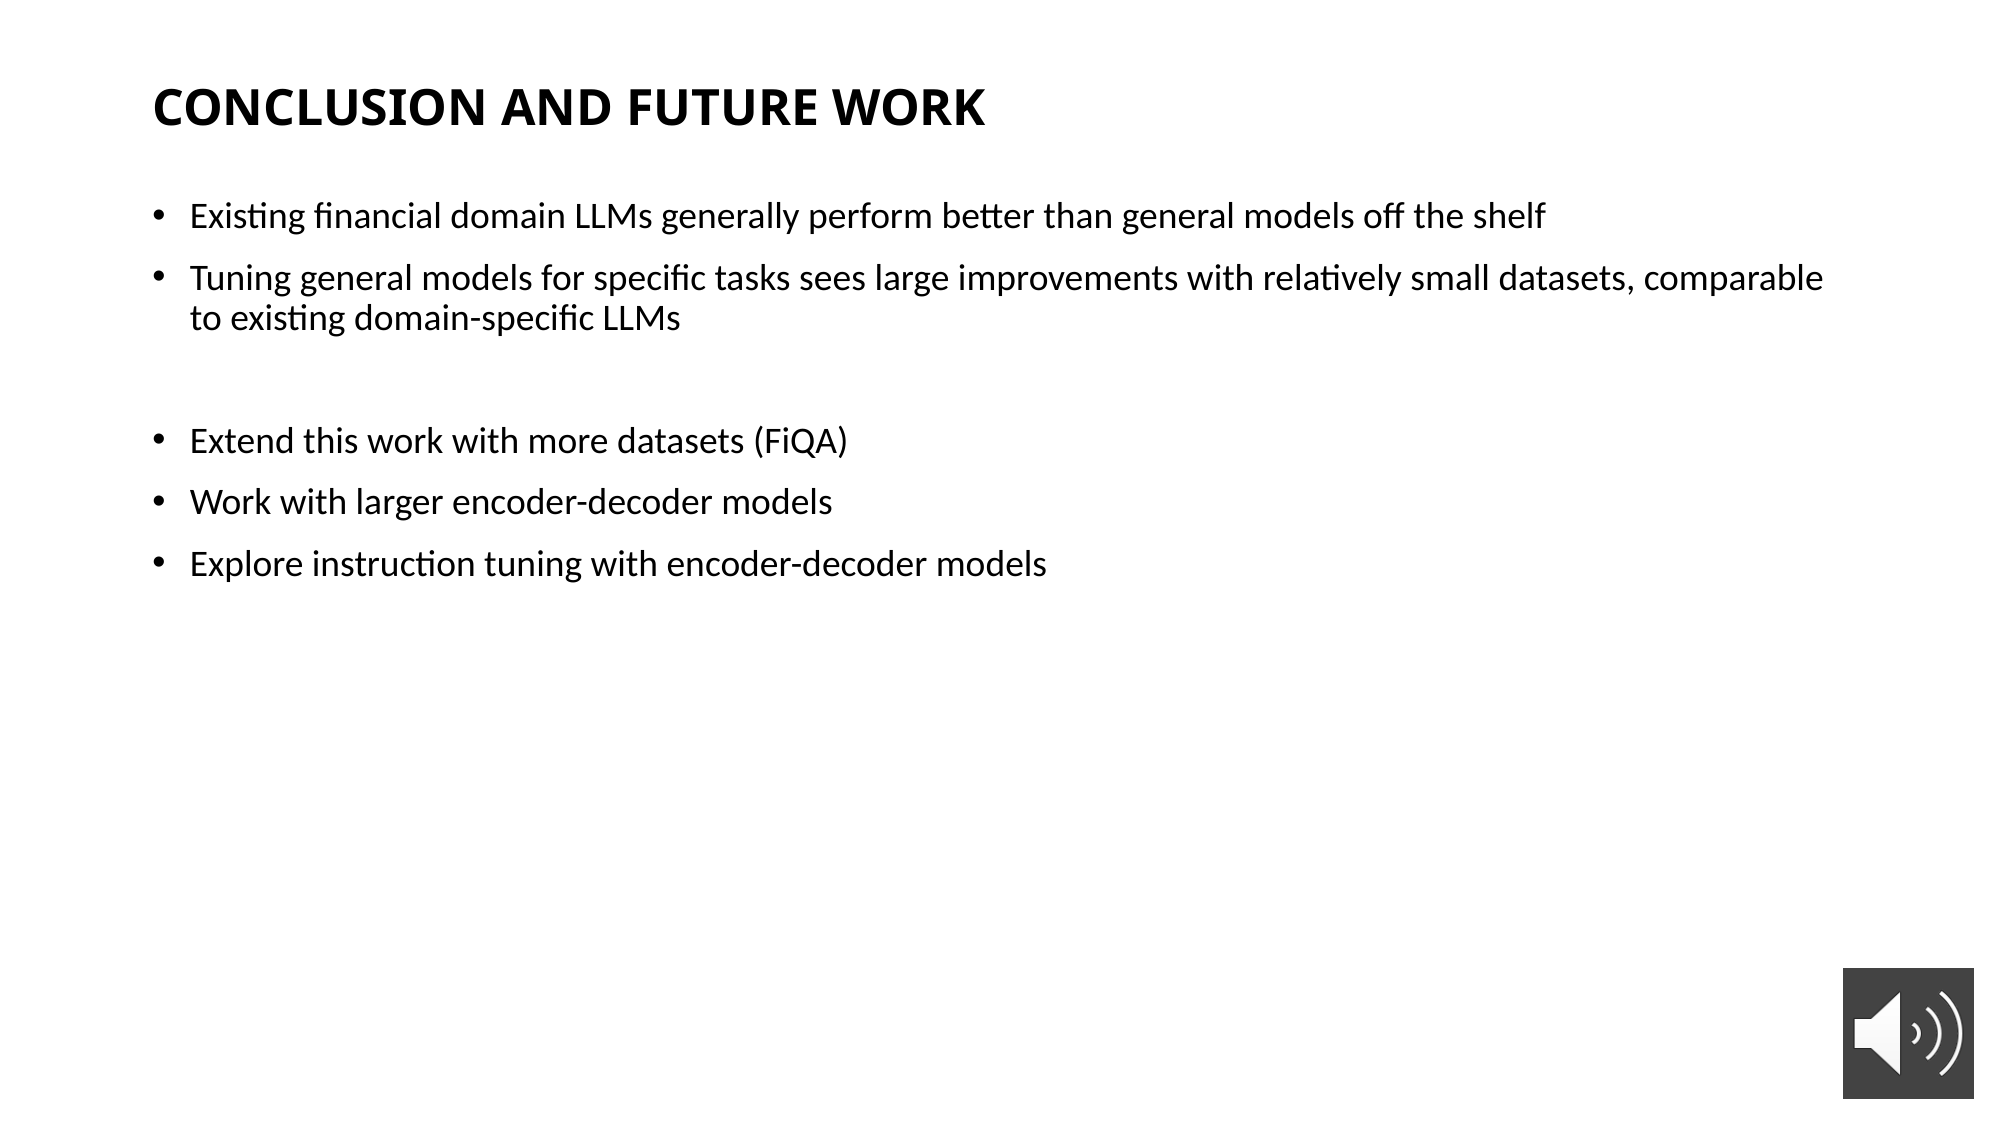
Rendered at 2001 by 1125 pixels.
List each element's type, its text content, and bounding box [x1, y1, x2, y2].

picture [1841, 966, 1975, 1100]
list Existing financial domain LLMs generally perform better than general models off the shelf Tuning general models for specific tasks sees large improvements with relatively small datasets, comparable to existing domain-specific LLMs Extend this work with more datasets (FiQA) Work with larger encoder-decoder models Explore instruction tuning with encoder-decoder models [137, 189, 1863, 1014]
title CONCLUSION AND FUTURE WORK [137, 59, 1863, 159]
